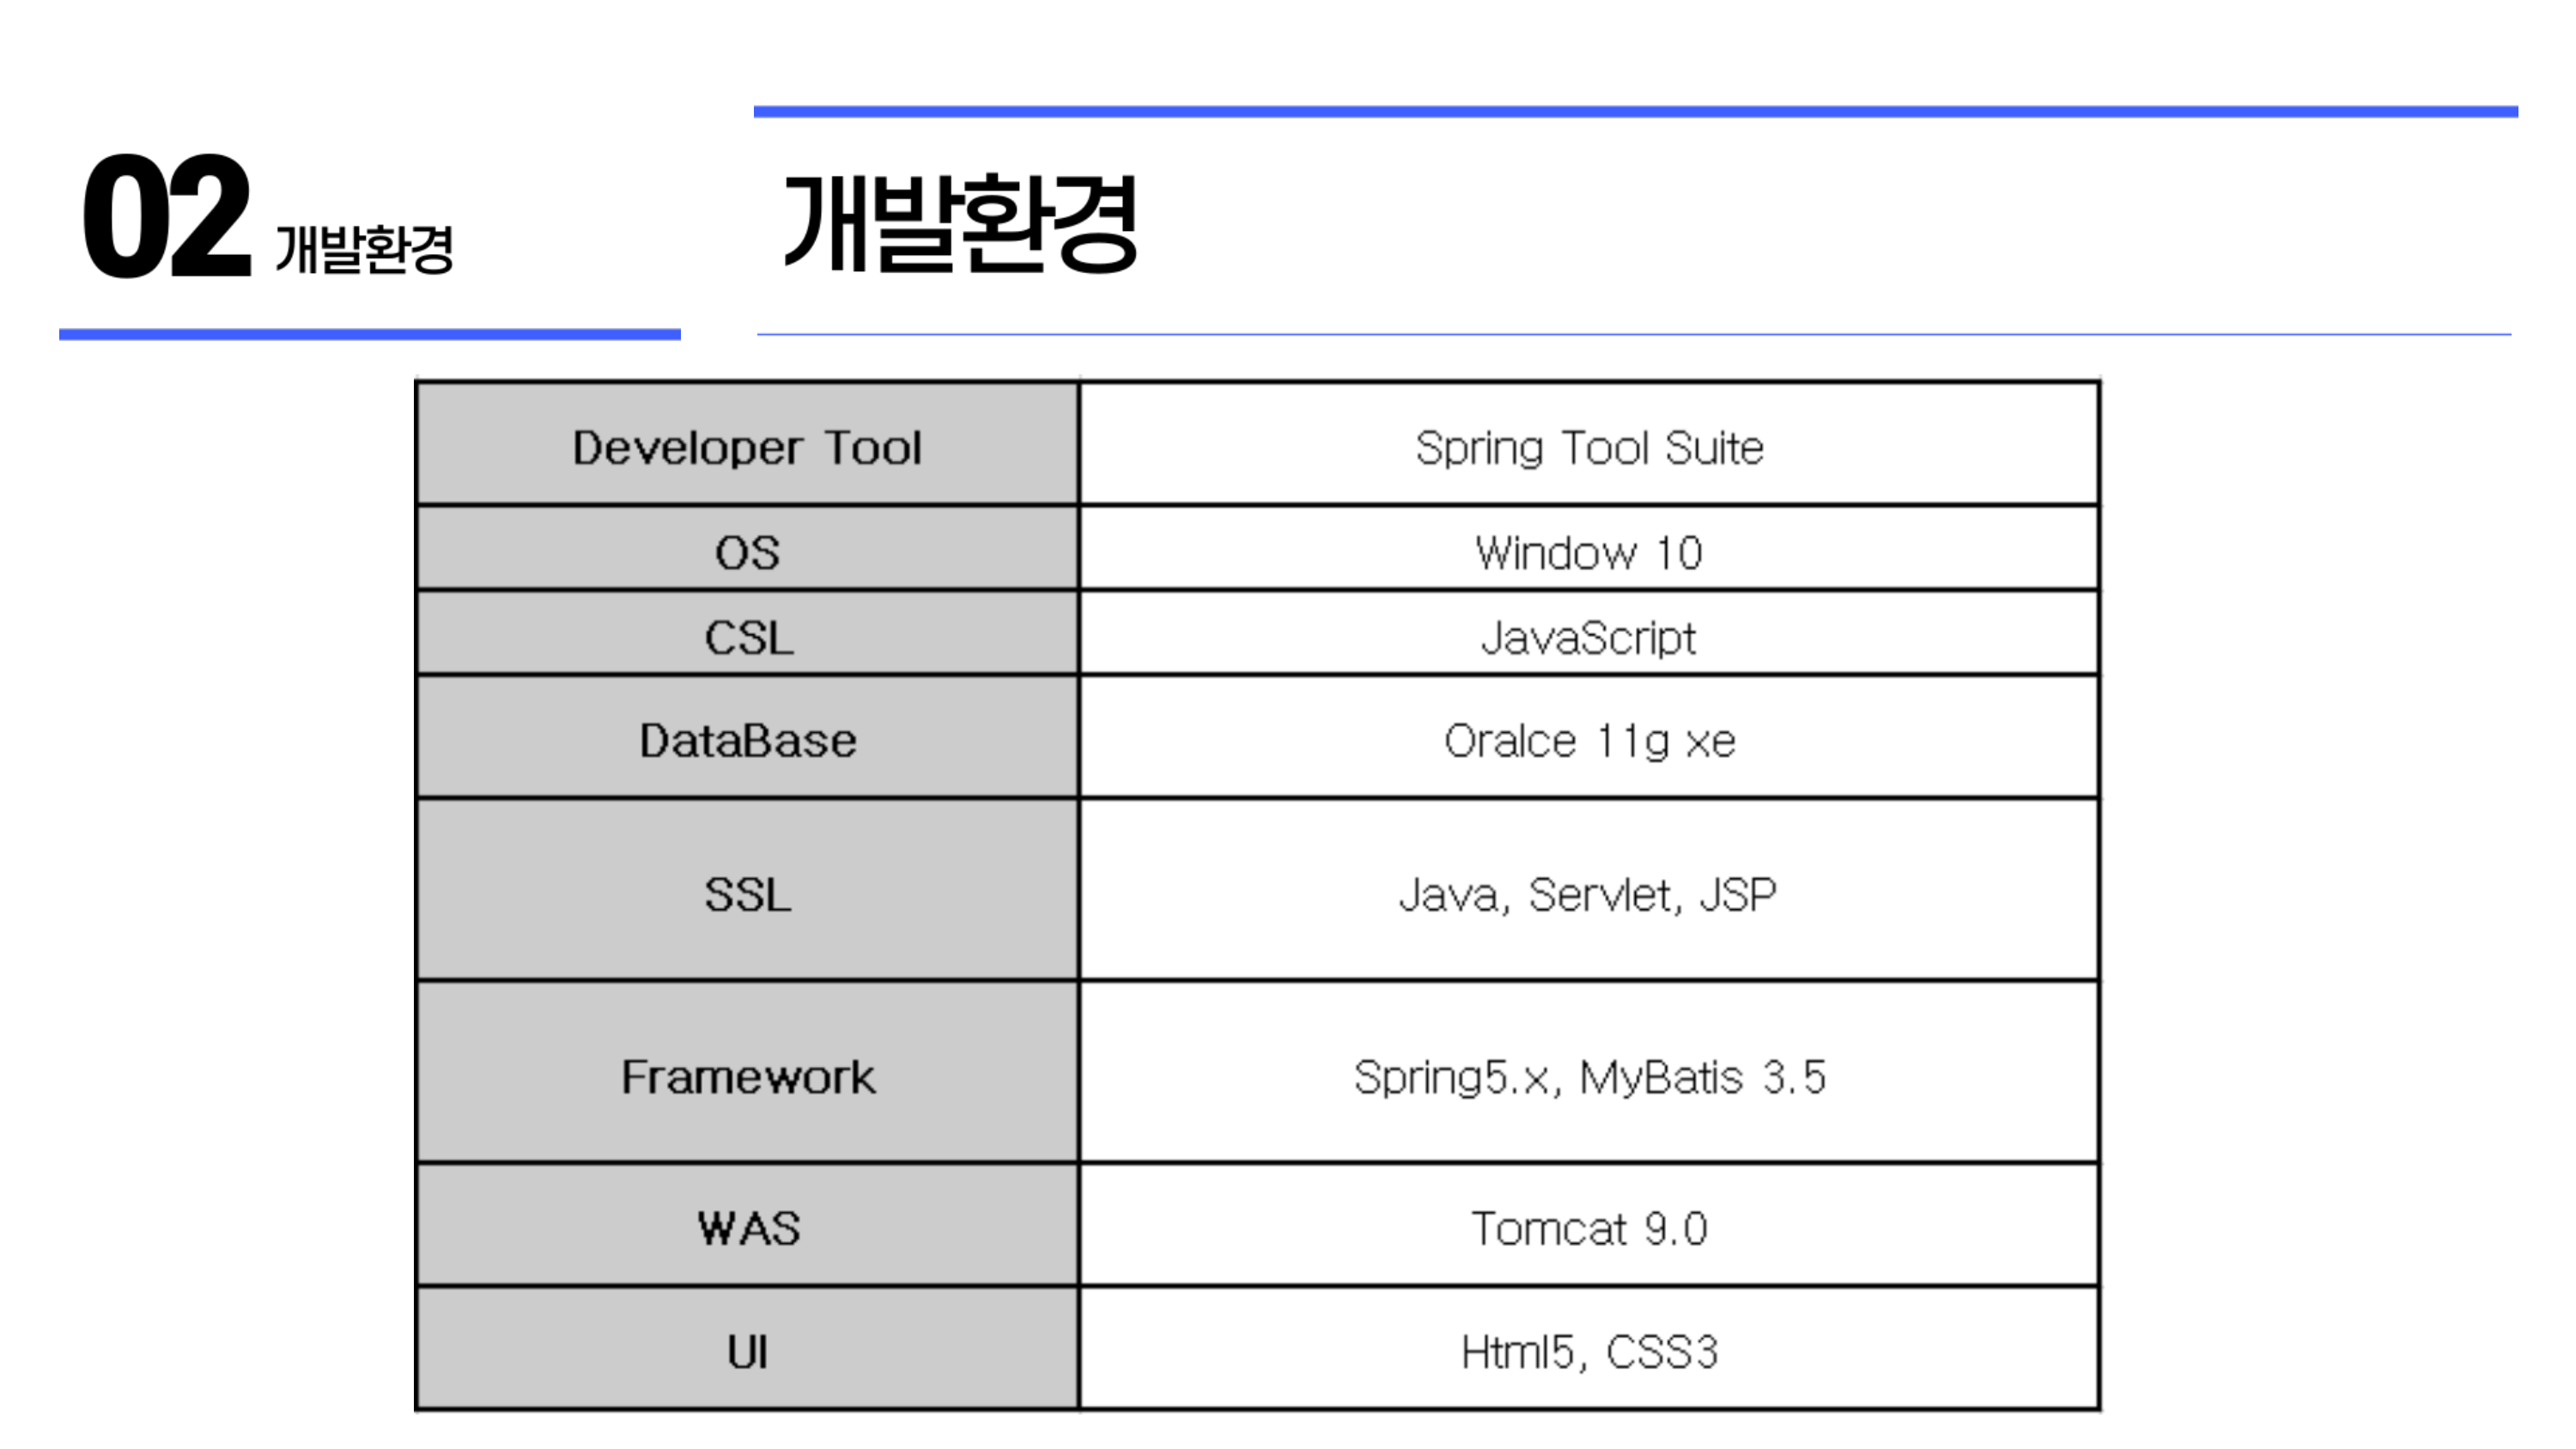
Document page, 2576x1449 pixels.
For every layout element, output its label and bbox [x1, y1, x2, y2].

text_box [756, 331, 2512, 338]
text_box [59, 312, 681, 358]
text_box [754, 89, 2519, 135]
picture [760, 135, 1187, 323]
picture [56, 87, 478, 348]
text_box [413, 374, 2105, 1416]
